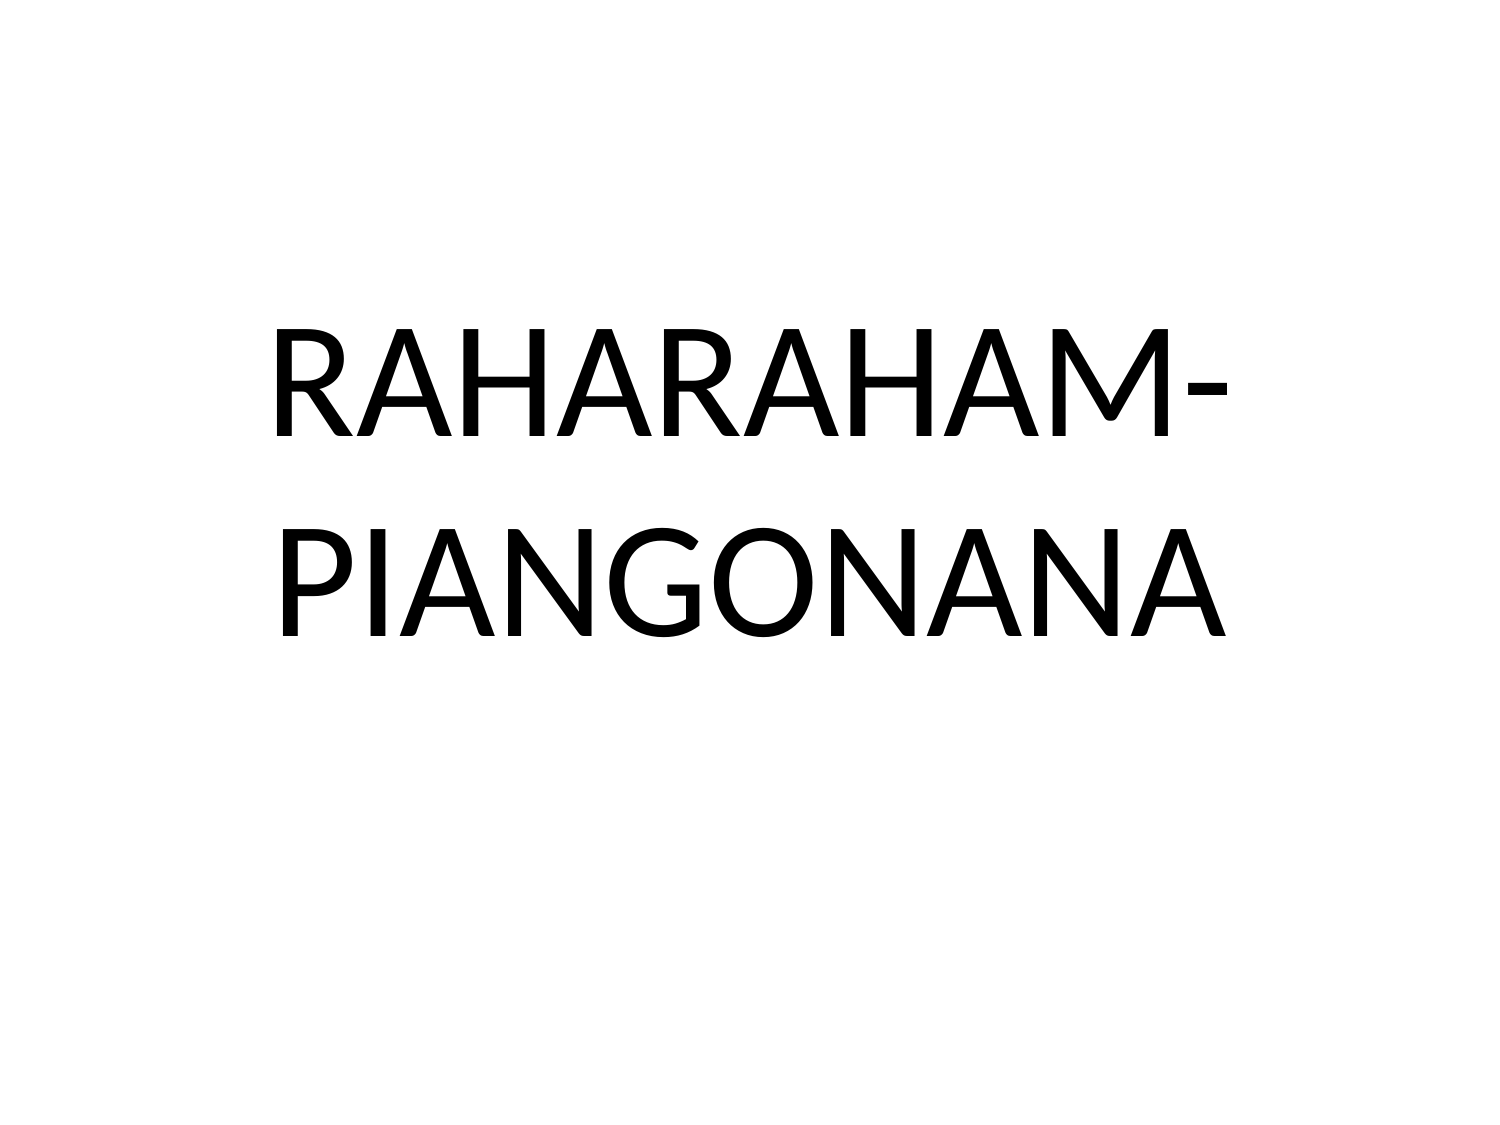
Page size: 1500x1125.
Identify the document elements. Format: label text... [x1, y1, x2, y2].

title RAHARAHAM-PIANGONANA [112, 349, 1388, 591]
